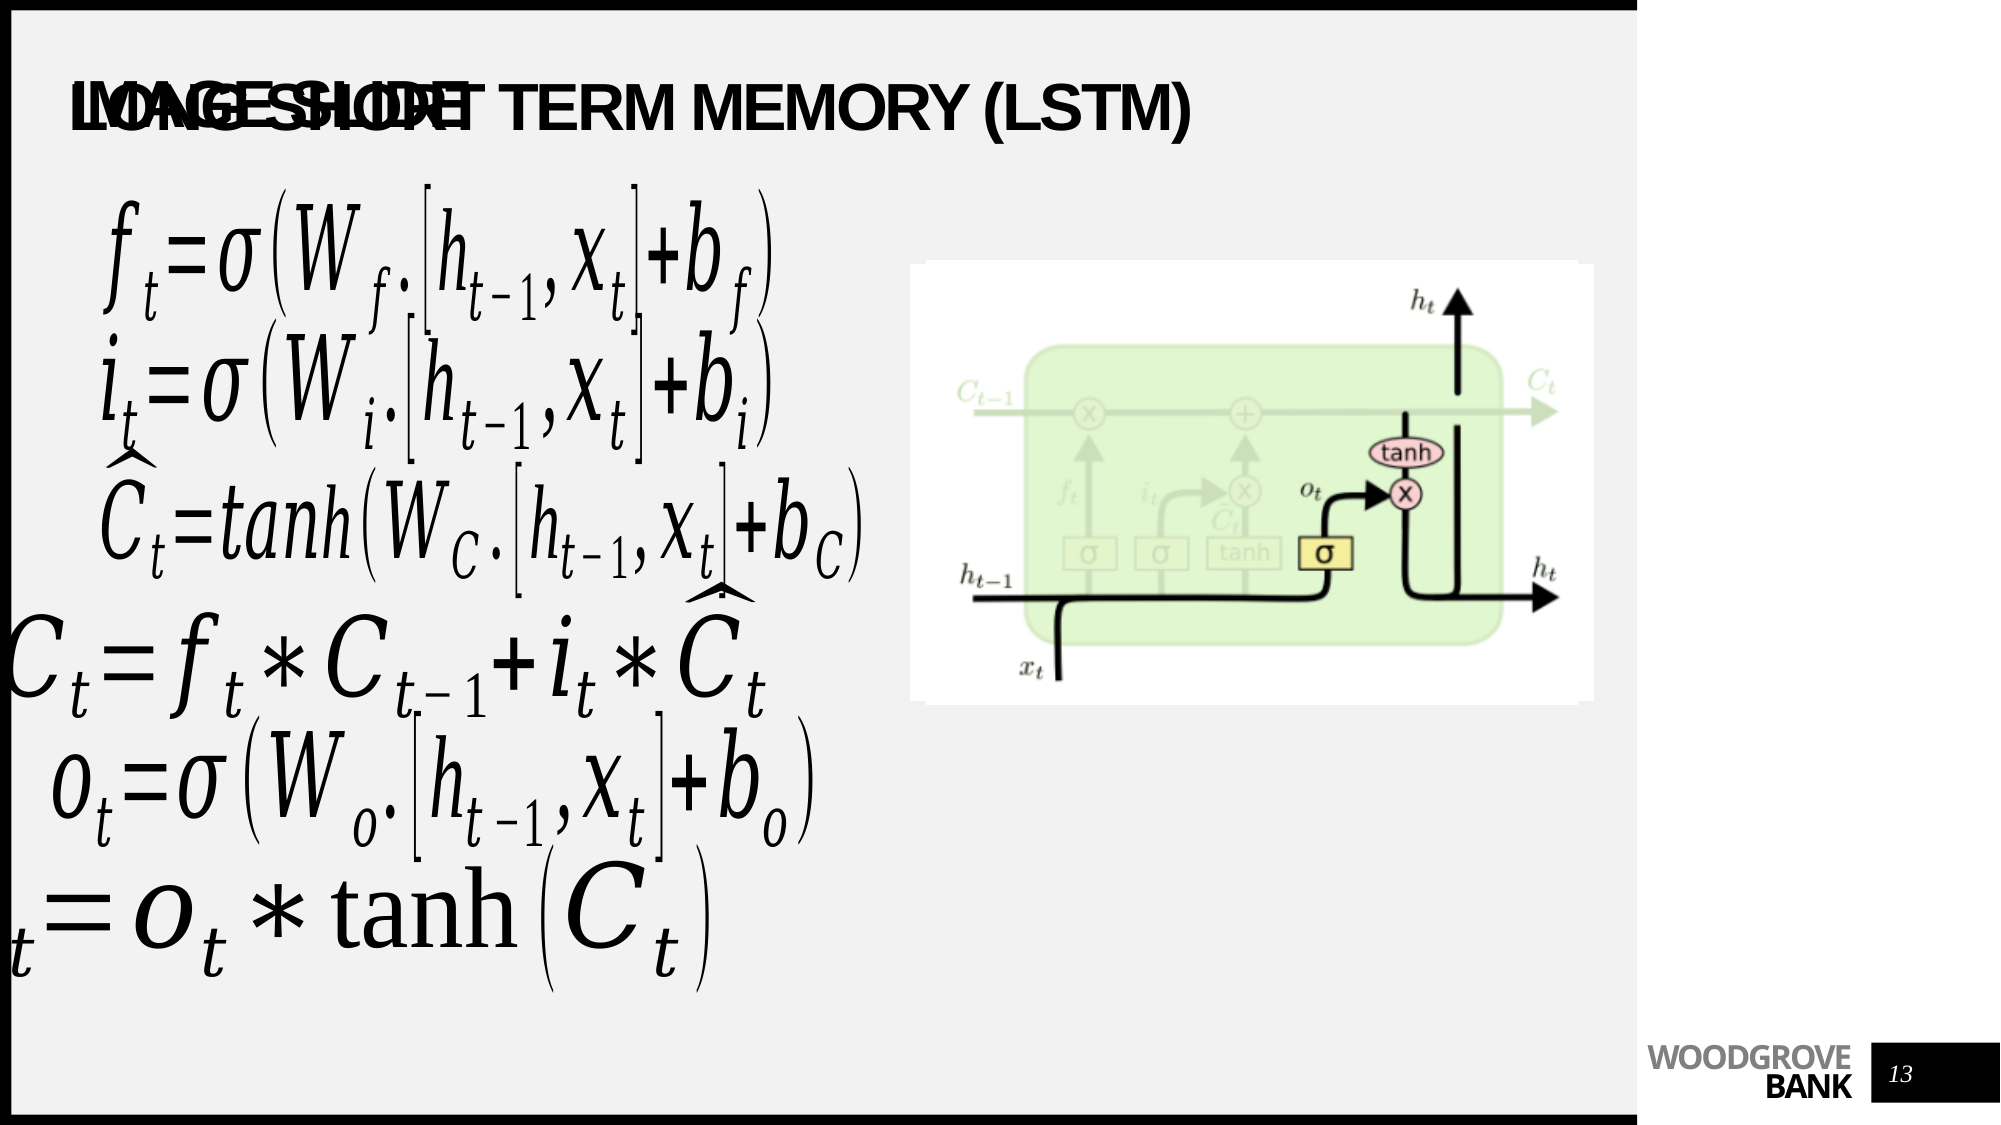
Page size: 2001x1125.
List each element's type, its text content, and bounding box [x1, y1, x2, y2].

slide_number 13 [1877, 1050, 1924, 1096]
picture [910, 260, 1594, 705]
title Image SLide [70, 70, 1580, 142]
text_box Long short term memory (LSTM) [68, 73, 1578, 145]
